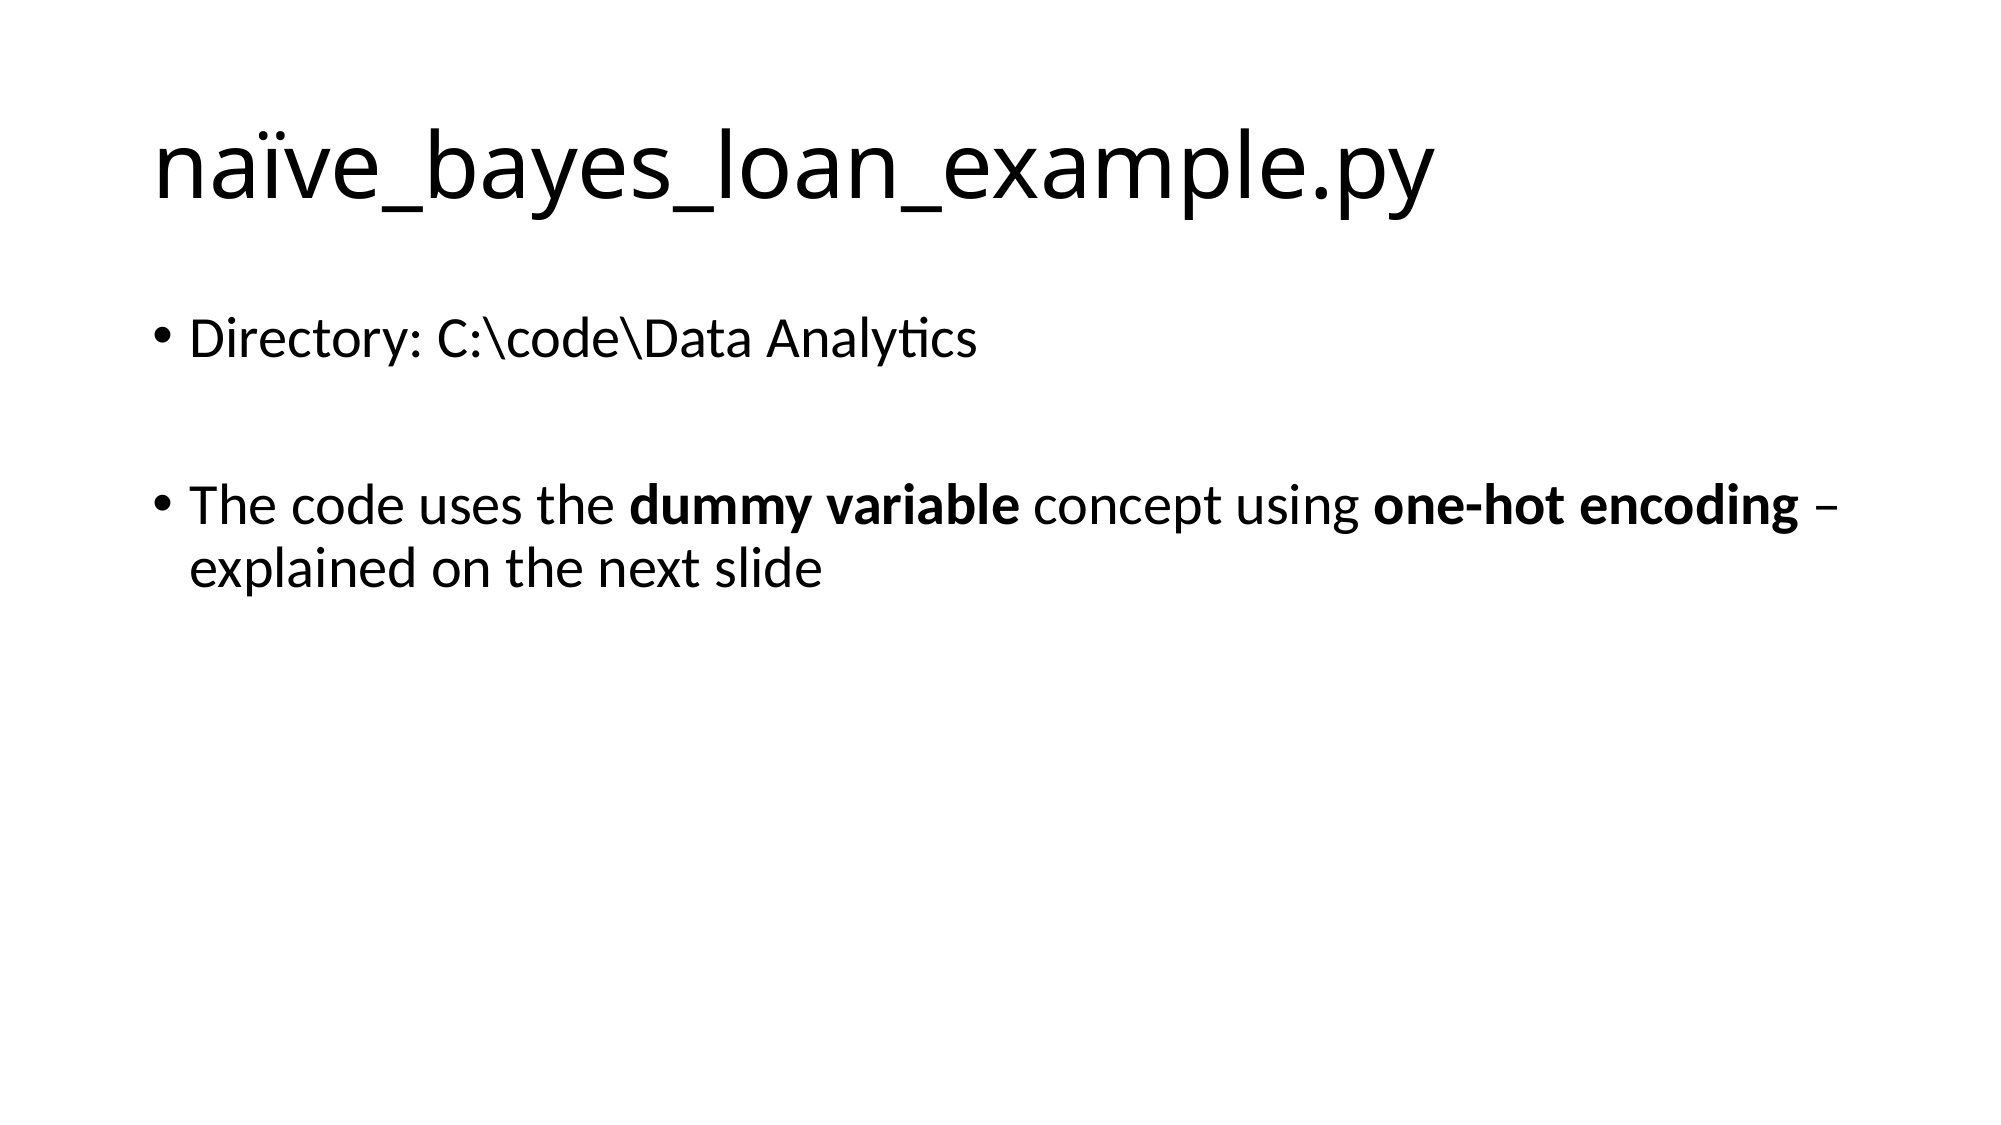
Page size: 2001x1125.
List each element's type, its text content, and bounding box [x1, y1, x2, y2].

title naïve_bayes_loan_example.py [137, 59, 1863, 278]
list Directory: C:\code\Data Analytics The code uses the dummy variable concept using one-hot encoding – explained on the next slide [137, 299, 1863, 1014]
